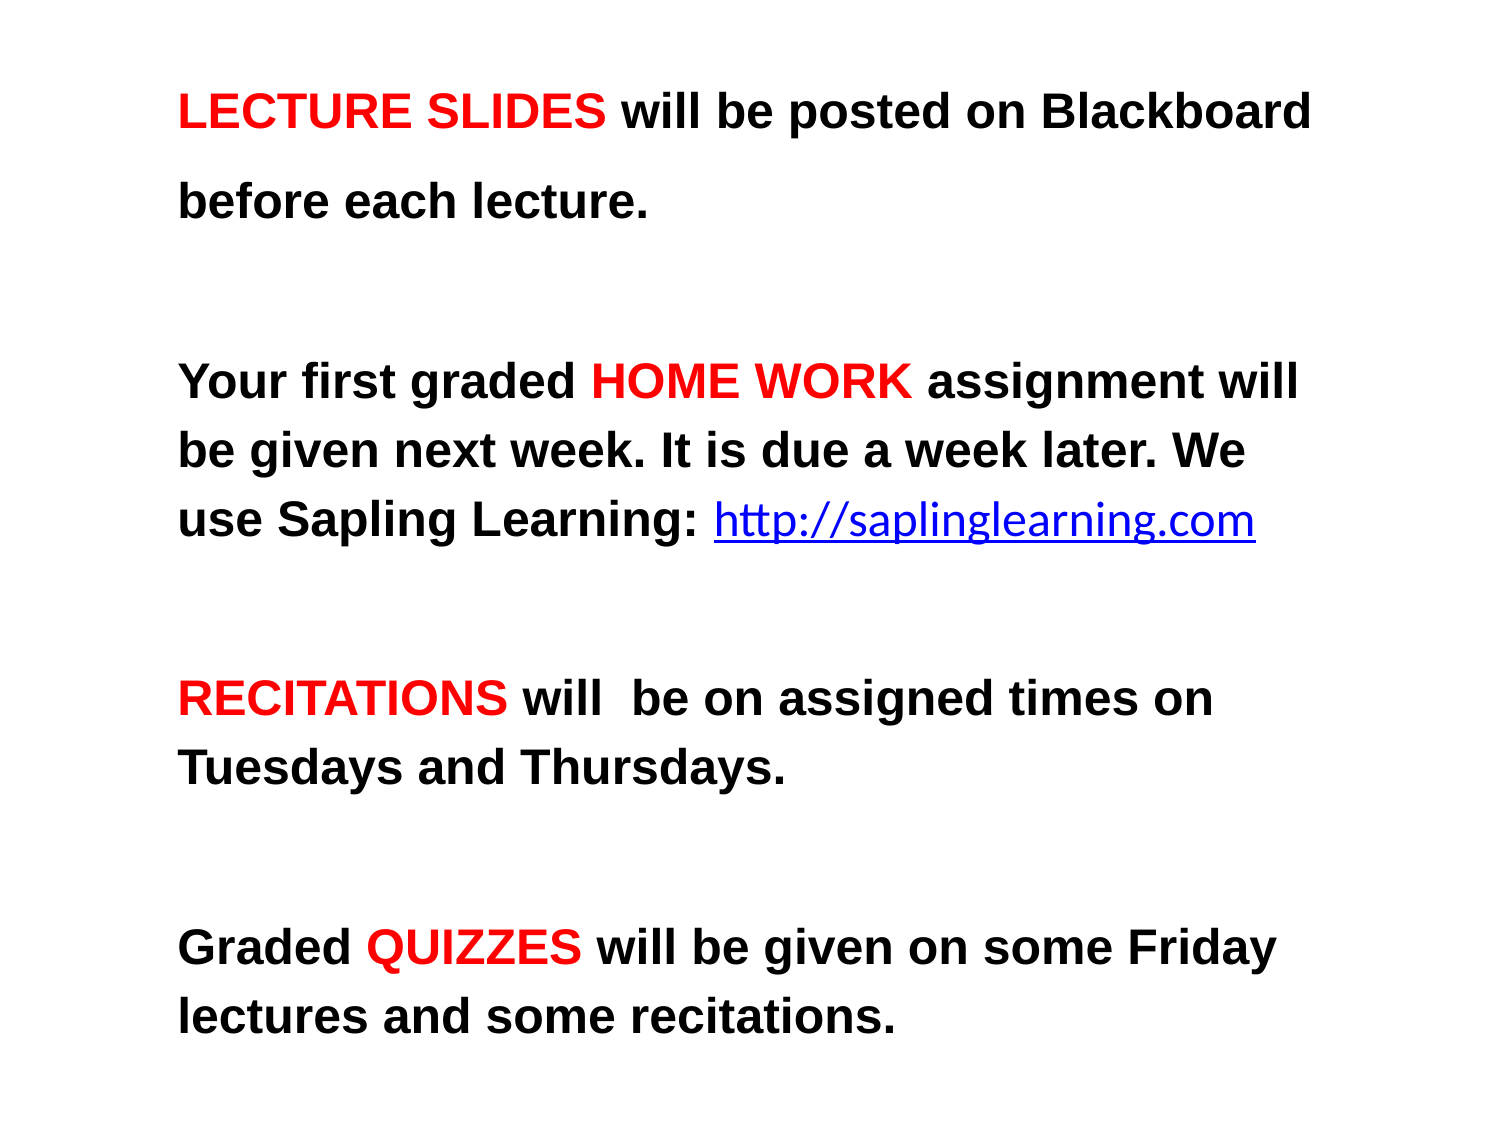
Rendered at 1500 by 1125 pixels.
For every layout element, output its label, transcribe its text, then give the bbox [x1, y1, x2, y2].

text_box LECTURE SLIDES will be posted on Blackboard before each lecture. Your first graded HOME WORK assignment will be given next week. It is due a week later. We use Sapling Learning: http://saplinglearning.com RECITATIONS will be on assigned times on Tuesdays and Thursdays. Graded QUIZZES will be given on some Friday lectures and some recitations. [162, 62, 1338, 1125]
